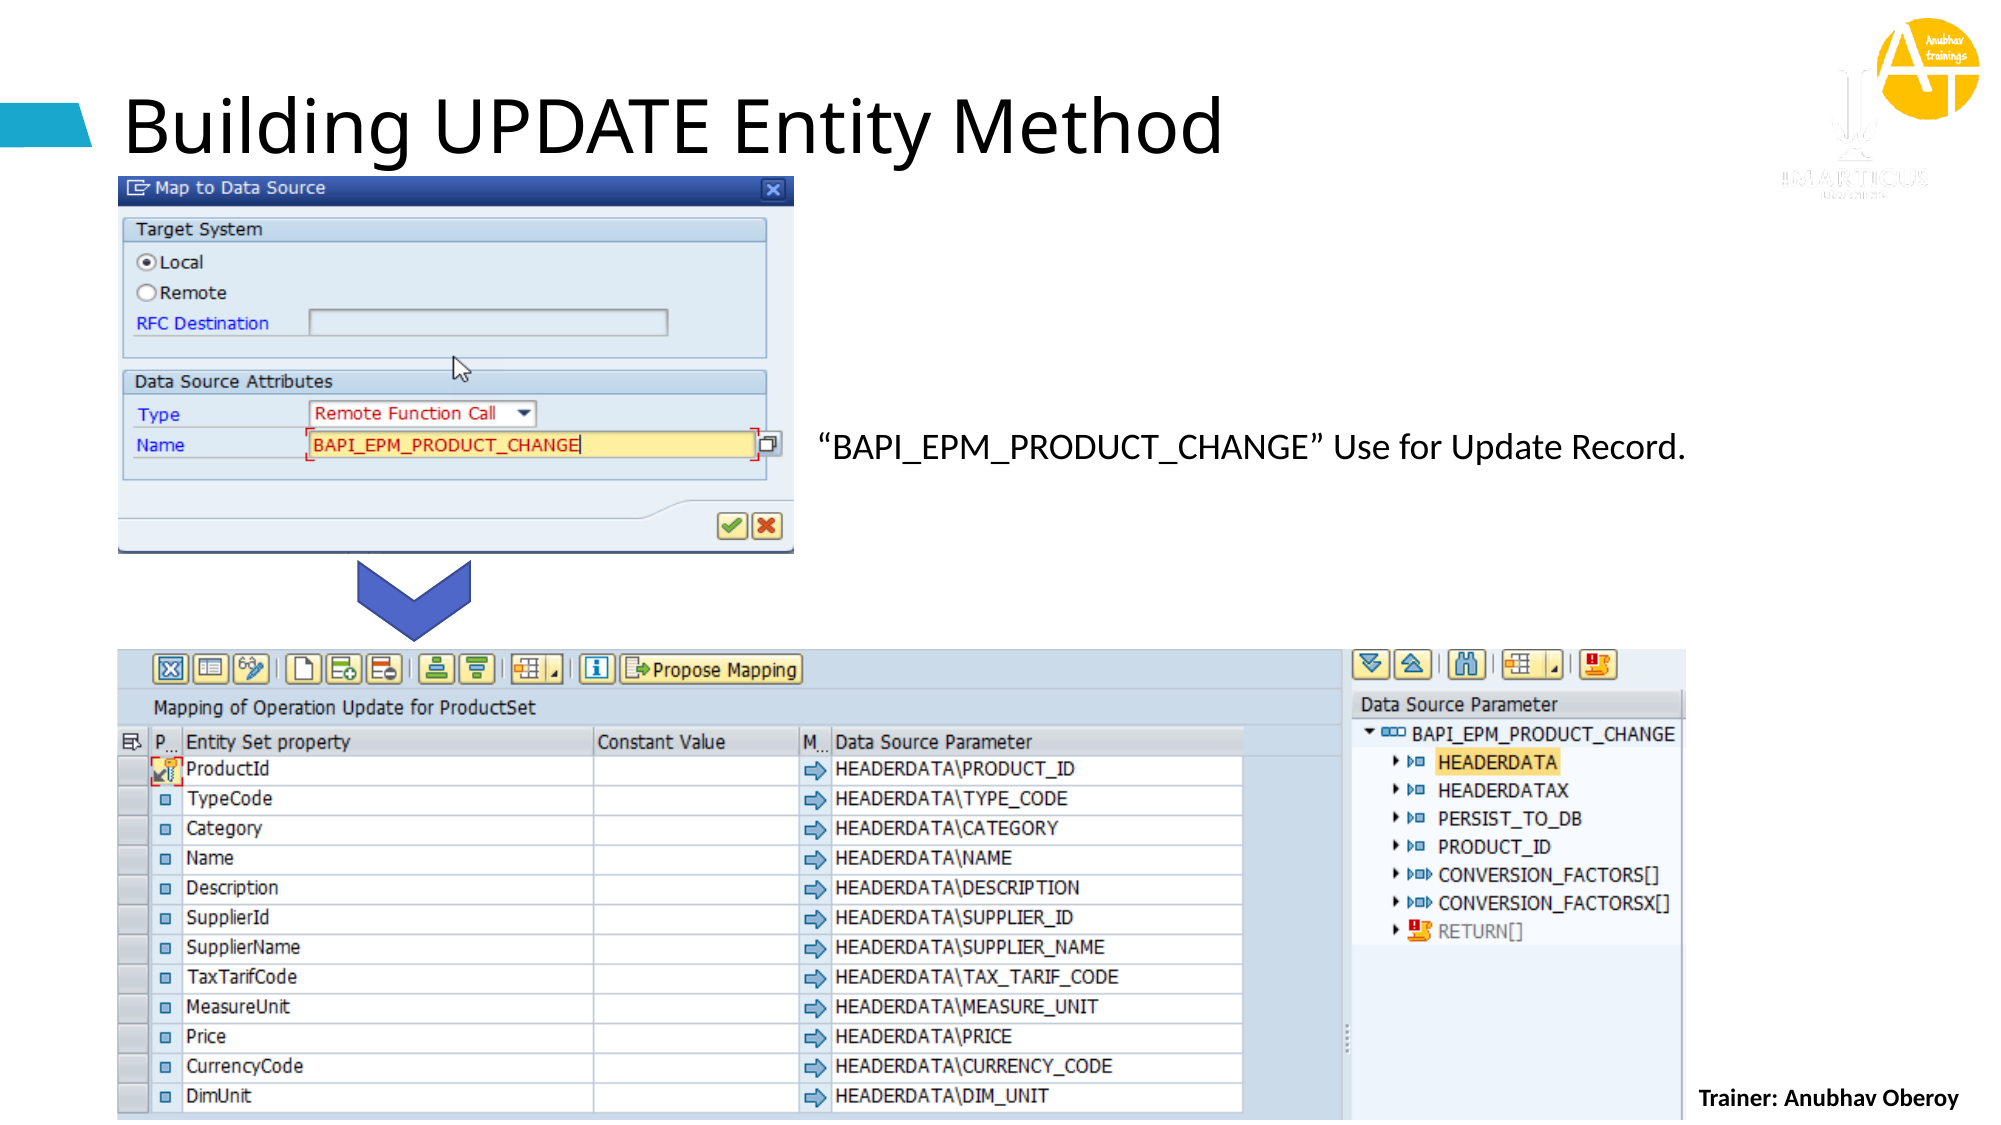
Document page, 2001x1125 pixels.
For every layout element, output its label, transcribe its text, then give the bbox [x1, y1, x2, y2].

text_box [357, 559, 471, 643]
text_box Introduction [79, 501, 949, 622]
text_box [0, 101, 94, 149]
text_box “BAPI_EPM_PRODUCT_CHANGE” Use for Update Record. [801, 415, 1802, 475]
picture [118, 176, 794, 554]
picture [117, 649, 1686, 1120]
text_box Trainer: Anubhav Oberoy [1660, 1074, 1998, 1125]
text_box Building UPDATE Entity Method [107, 81, 1781, 187]
picture [1781, 11, 1985, 199]
